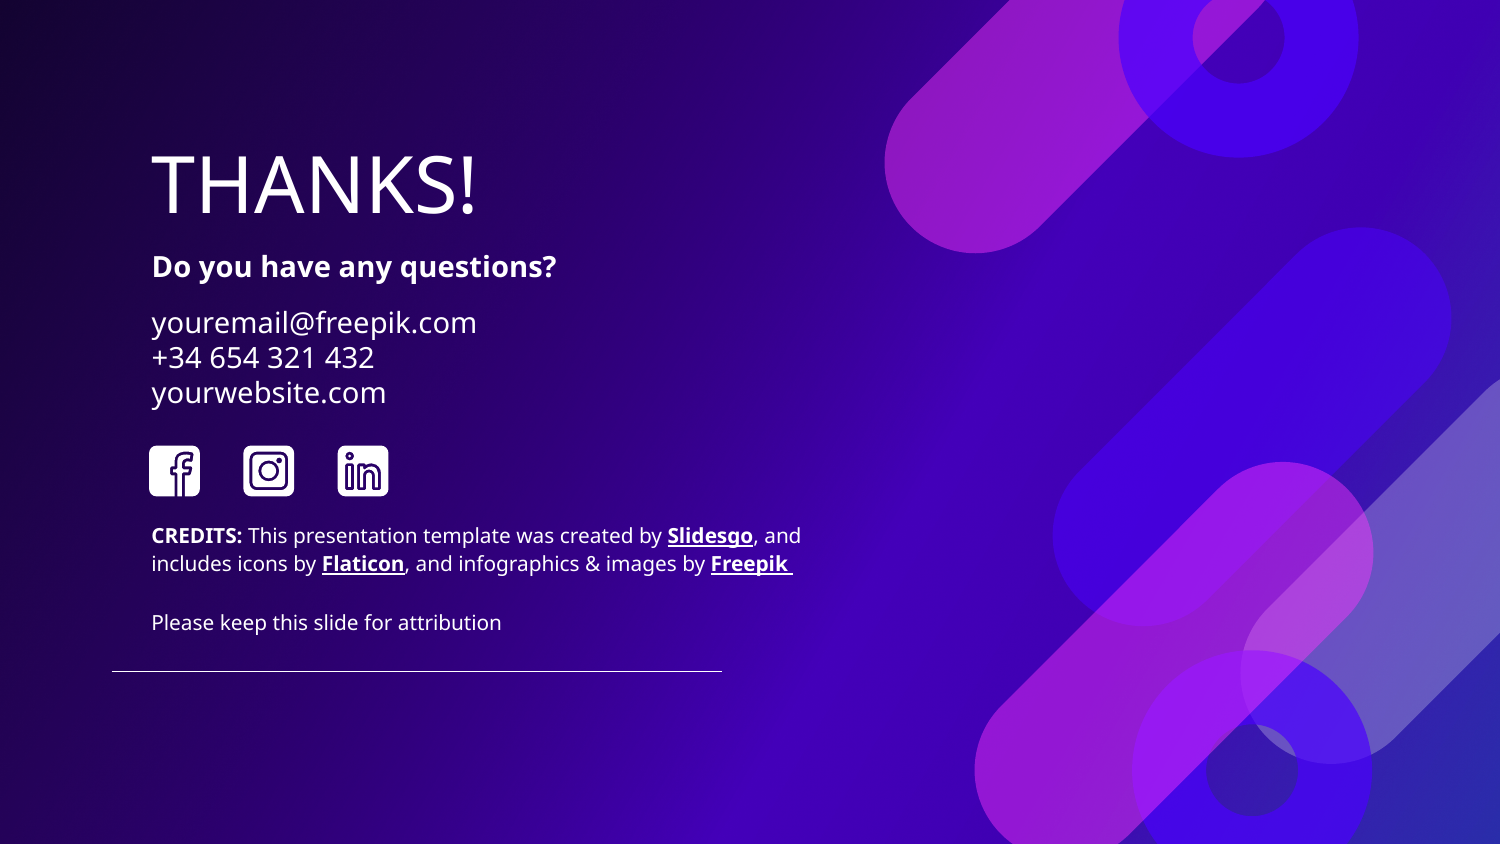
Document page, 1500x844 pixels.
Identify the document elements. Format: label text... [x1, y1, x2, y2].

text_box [148, 445, 201, 497]
text_box Please keep this slide for attribution [136, 594, 841, 638]
title THANKS! [136, 119, 841, 229]
picture [0, 0, 846, 844]
subtitle Do you have any questions? youremail@freepik.com +34 654 321 432 yourwebsite.com [136, 229, 841, 428]
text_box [846, 0, 1500, 844]
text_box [243, 445, 295, 497]
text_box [337, 445, 389, 497]
